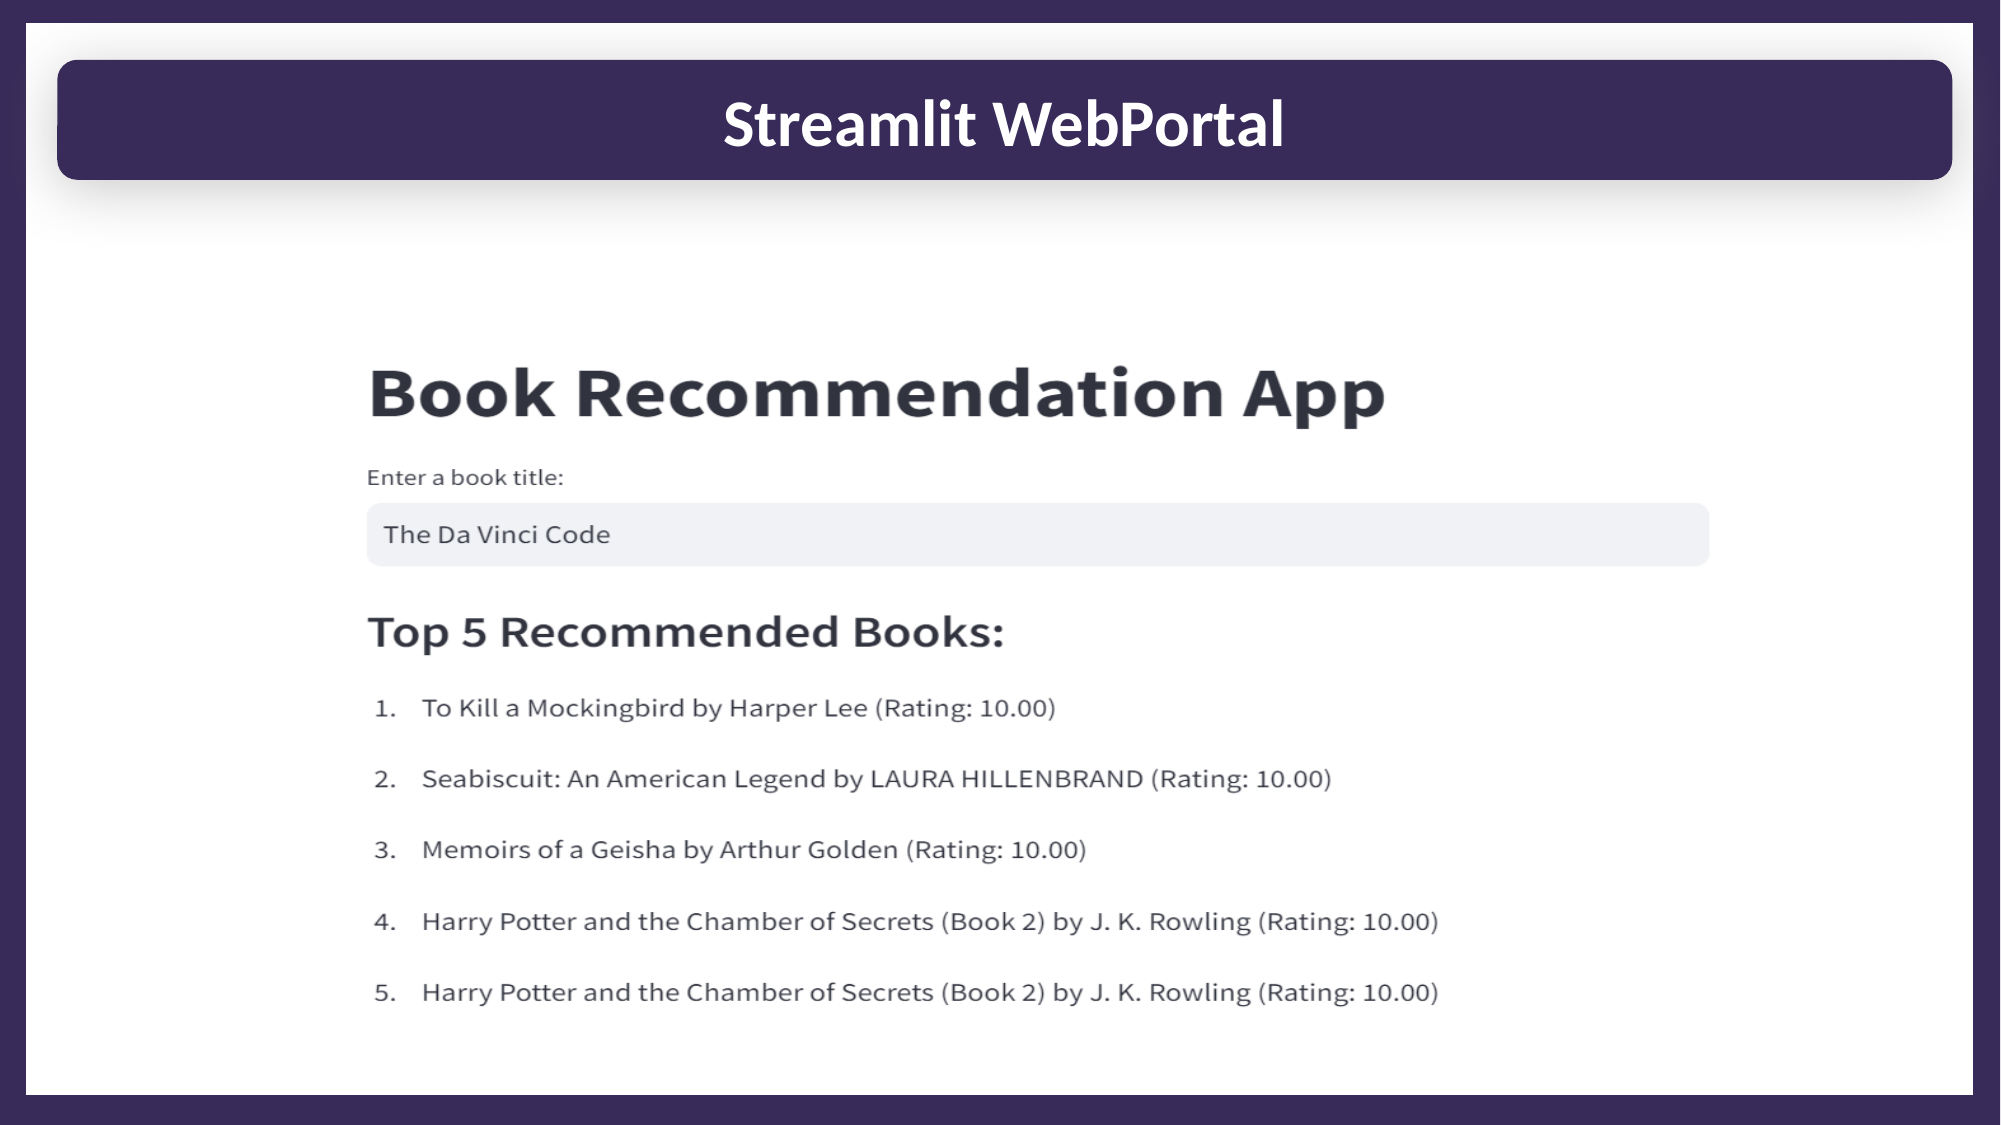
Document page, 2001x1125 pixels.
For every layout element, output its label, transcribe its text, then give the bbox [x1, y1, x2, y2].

text_box Streamlit WebPortal [56, 58, 1954, 181]
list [315, 301, 1759, 1022]
